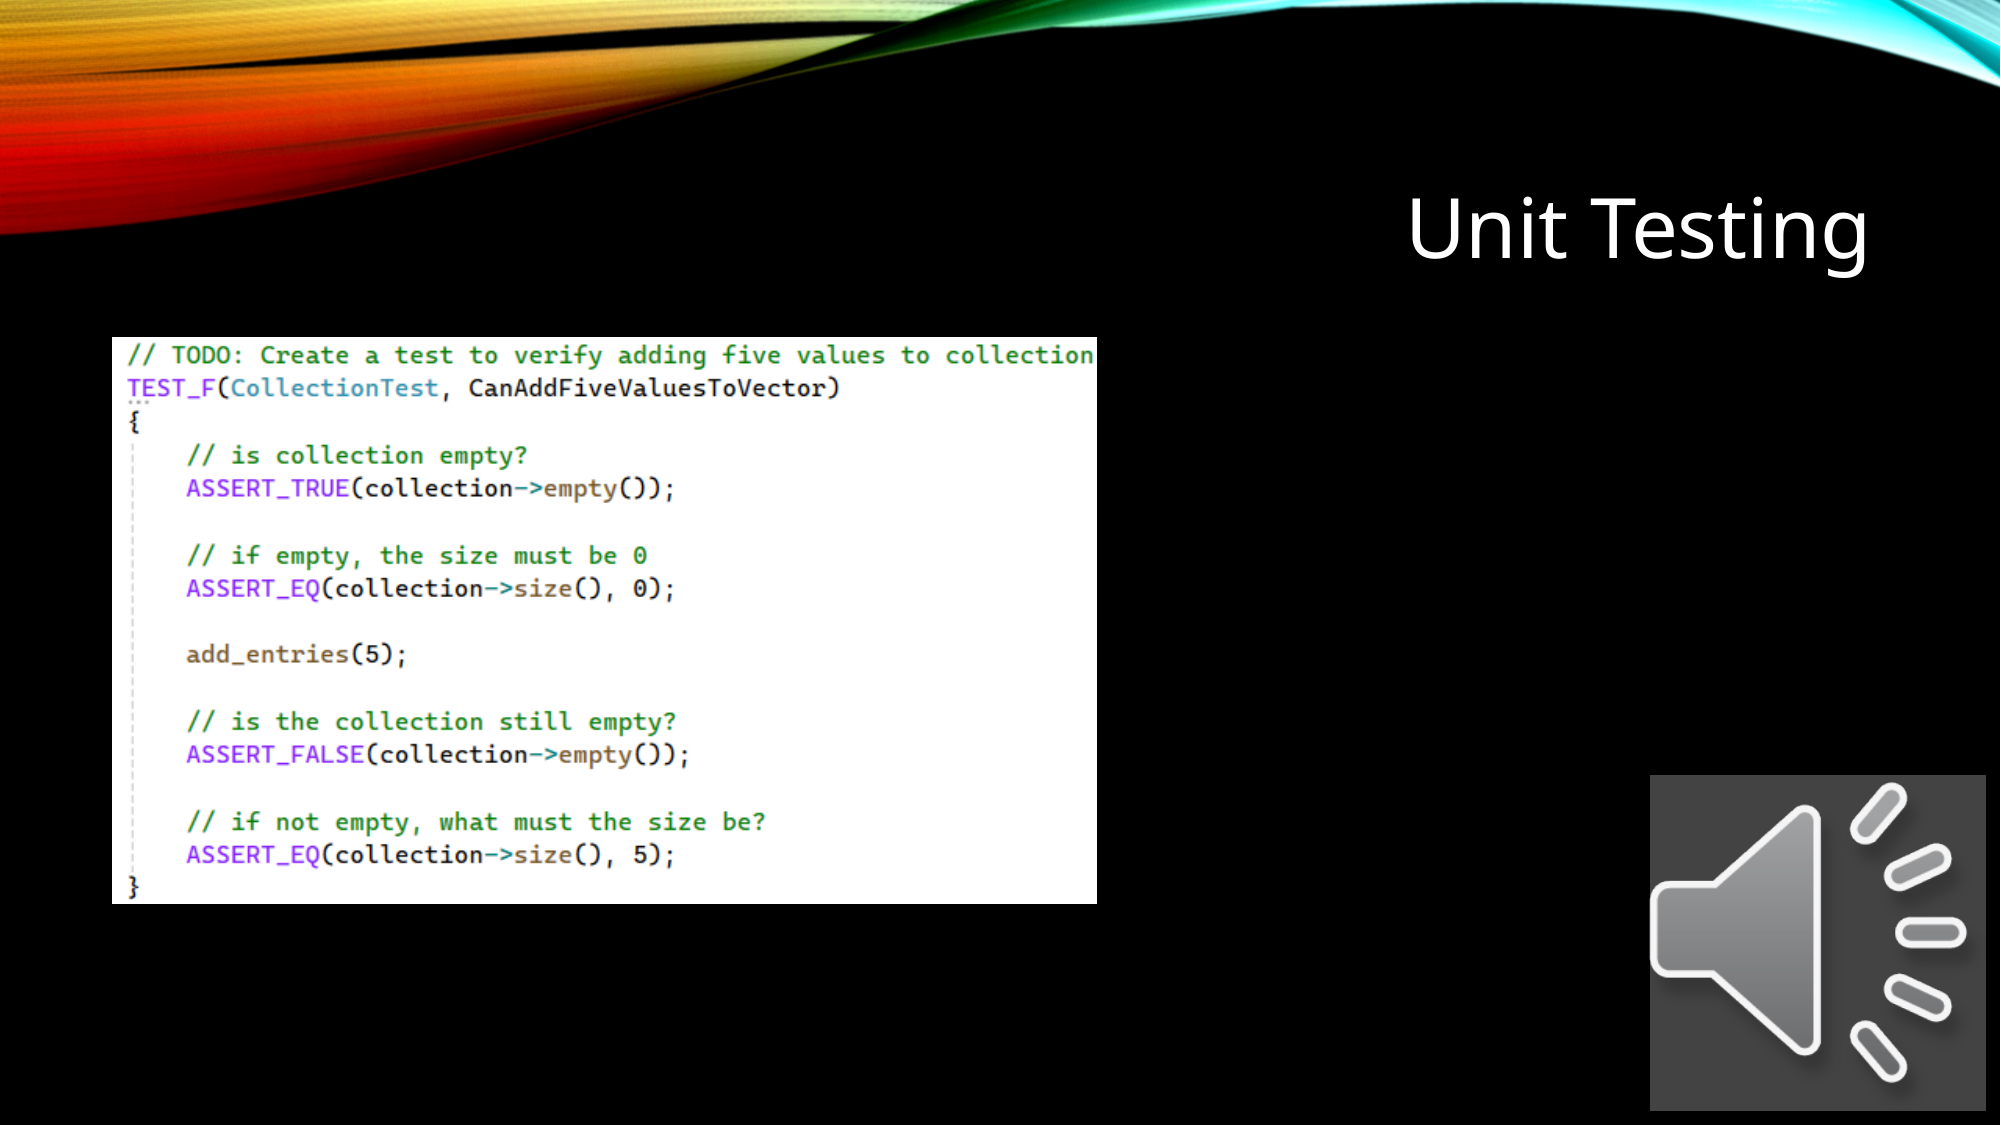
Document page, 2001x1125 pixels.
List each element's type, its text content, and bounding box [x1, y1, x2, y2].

picture [0, 0, 2000, 237]
picture [1648, 773, 1987, 1112]
picture [112, 337, 1098, 904]
title Unit Testing [474, 125, 1888, 338]
